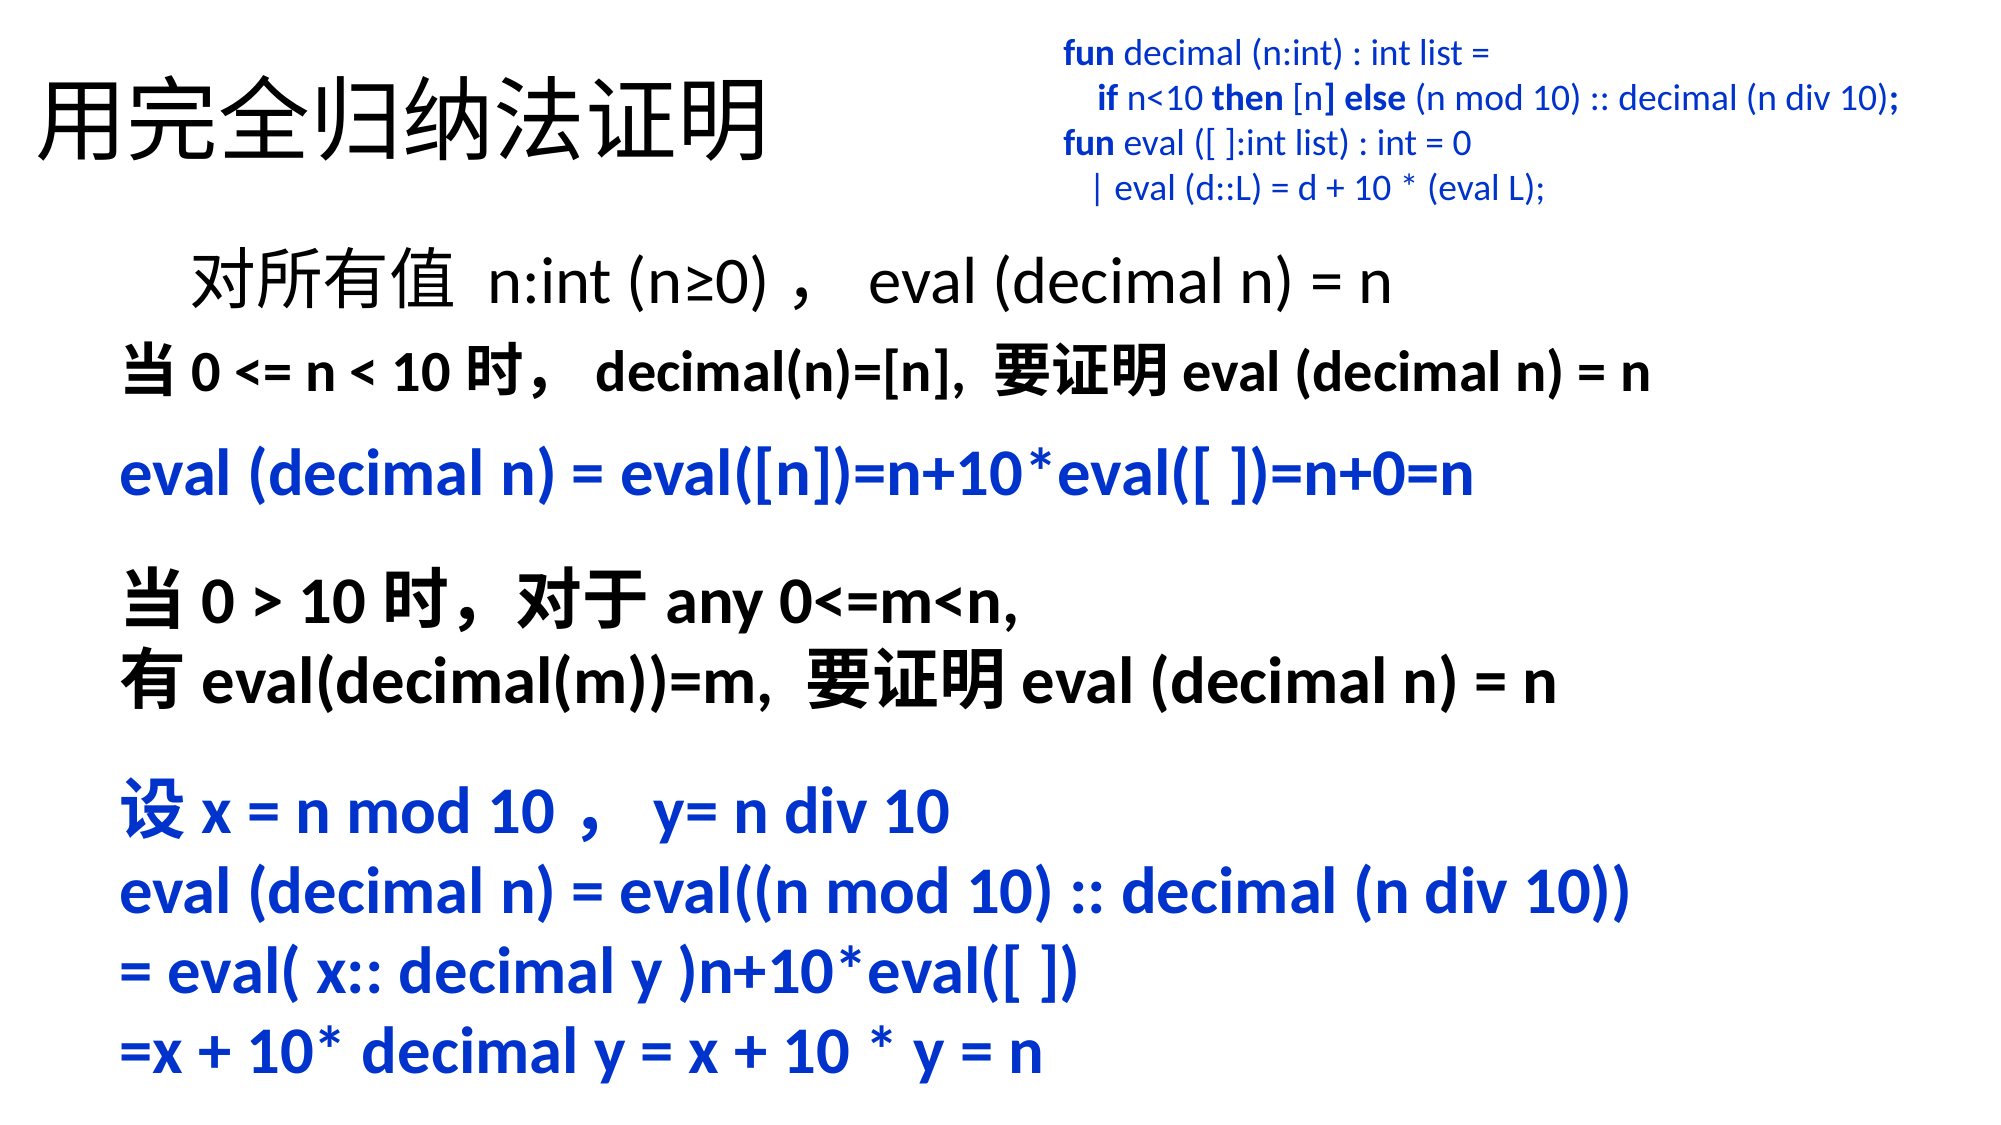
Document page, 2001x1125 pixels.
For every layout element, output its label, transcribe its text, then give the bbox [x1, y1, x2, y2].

text_box 对所有值 n:int (n≥0)，eval (decimal n) = n [174, 229, 1606, 324]
text_box eval (decimal n) = eval([n])=n+10*eval([ ])=n+0=n [111, 421, 1903, 516]
text_box 当0 > 10时，对于any 0<=m<n, 有eval(decimal(m))=m, 要证明eval (decimal n) = n [111, 549, 1975, 725]
text_box 设x = n mod 10，y= n div 10 eval (decimal n) = eval((n mod 10) :: decimal (n div 10)) = eval( x:: decimal y )n+10*eval([ ]) =x + 10* decimal y = x + 10 * y = n [111, 759, 1975, 1125]
title 用完全归纳法证明 [27, 14, 1754, 234]
text_box 当0 <= n < 10时，decimal(n)=[n], 要证明eval (decimal n) = n [111, 325, 1903, 411]
text_box fun decimal (n:int) : int list = if n<10 then [n] else (n mod 10) :: decimal (n div 10); fun eval ([ ]:int list) : int = 0 | eval (d::L) = d + 10 * (eval L); [1055, 20, 2000, 261]
